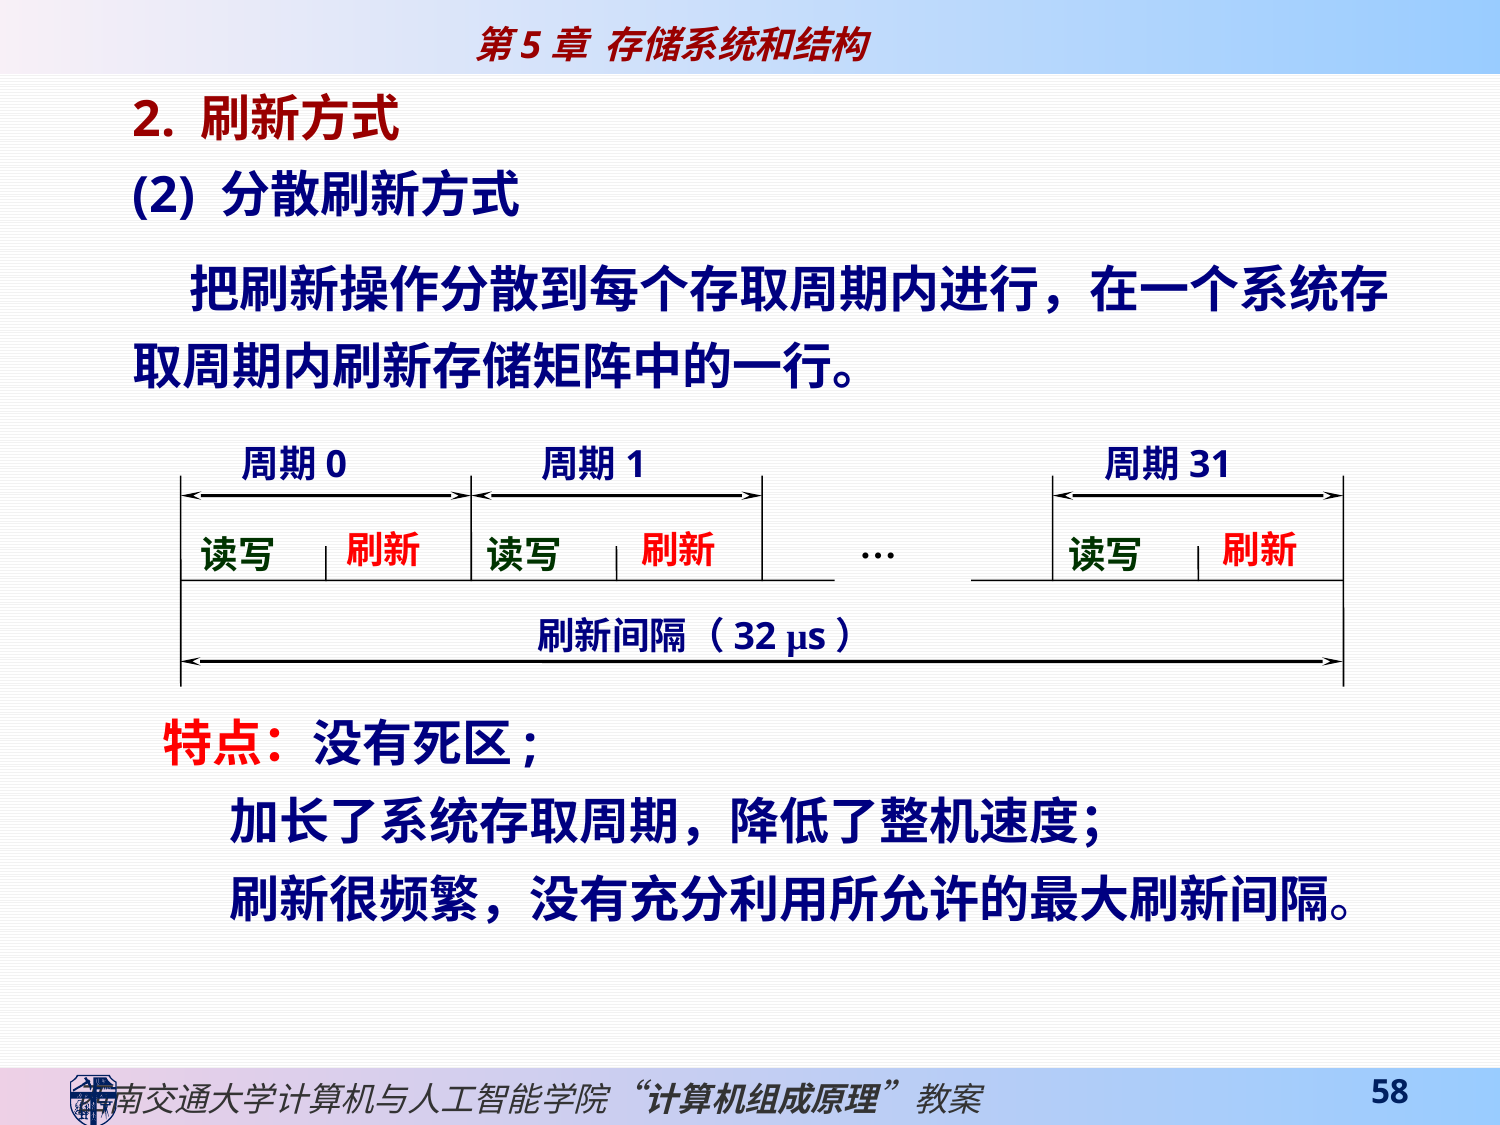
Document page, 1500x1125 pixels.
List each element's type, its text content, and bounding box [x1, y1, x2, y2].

text_box 2. 刷新方式 (2) 分散刷新方式 [117, 73, 1500, 231]
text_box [170, 402, 1426, 687]
text_box 把刷新操作分散到每个存取周期内进行，在一个系统存取周期内刷新存储矩阵中的一行。 [117, 231, 1419, 403]
table_header 地址范围（空间） [1226, 1, 1230, 73]
text_box 特点：没有死区; 加长了系统存取周期，降低了整机速度； 刷新很频繁，没有充分利用所允许的最大刷新间隔。 [123, 686, 1500, 935]
